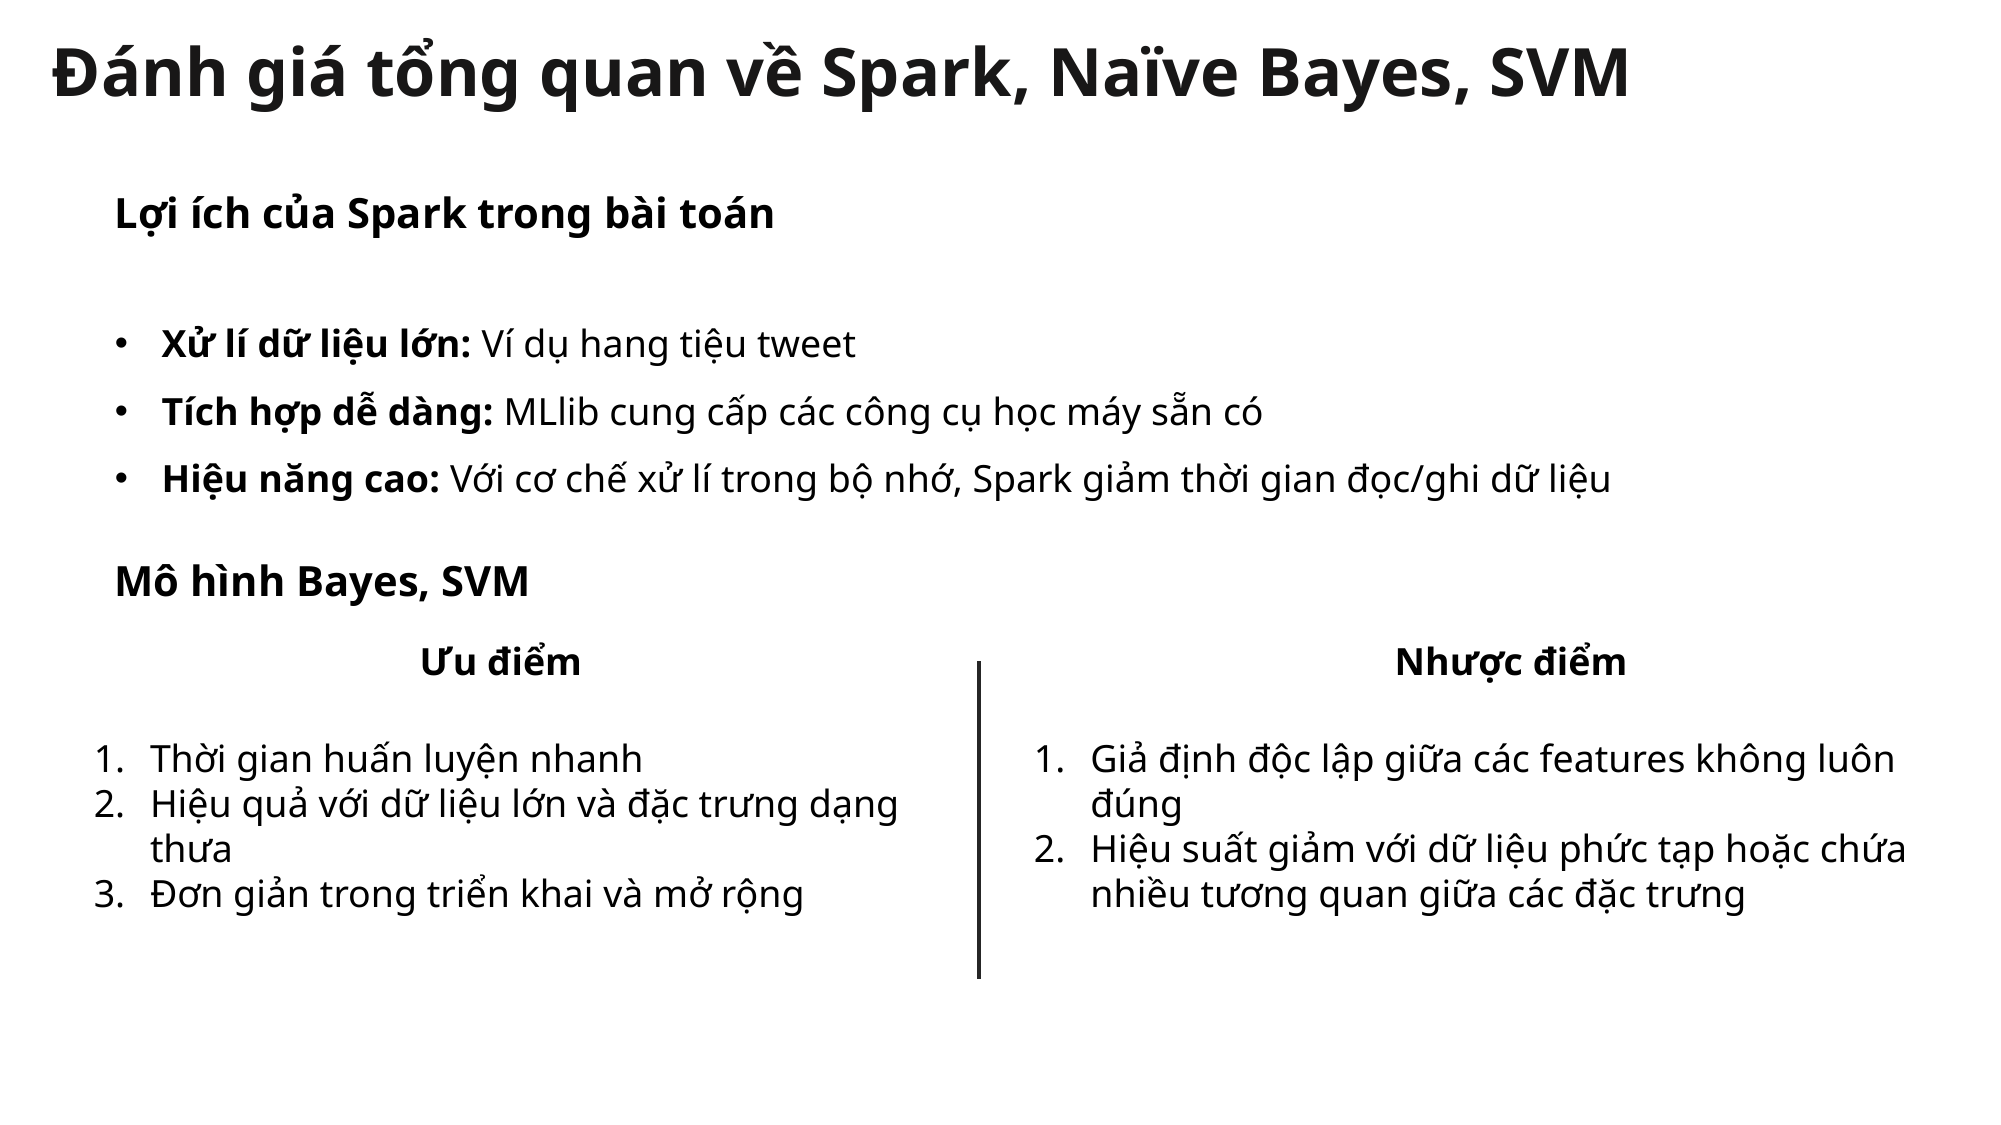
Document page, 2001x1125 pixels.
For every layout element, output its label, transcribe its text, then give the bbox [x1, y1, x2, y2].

text_box Xử lí dữ liệu lớn: Ví dụ hang tiệu tweet Tích hợp dễ dàng: MLlib cung cấp các công cụ học máy sẵn có Hiệu năng cao: Với cơ chế xử lí trong bộ nhớ, Spark giảm thời gian đọc/ghi dữ liệu [99, 290, 1650, 508]
text_box Thời gian huấn luyện nhanh Hiệu quả với dữ liệu lớn và đặc trưng dạng thưa Đơn giản trong triển khai và mở rộng [79, 727, 978, 923]
text_box Đánh giá tổng quan về Spark, Naïve Bayes, SVM [36, 22, 1842, 118]
text_box Giả định độc lập giữa các features không luôn đúng Hiệu suất giảm với dữ liệu phức tạp hoặc chứa nhiều tương quan giữa các đặc trưng [1019, 727, 1944, 923]
text_box Nhược điểm [1379, 630, 1737, 691]
text_box Mô hình Bayes, SVM [99, 547, 899, 613]
text_box Ưu điểm [404, 630, 762, 691]
text_box Lợi ích của Spark trong bài toán [99, 179, 899, 244]
